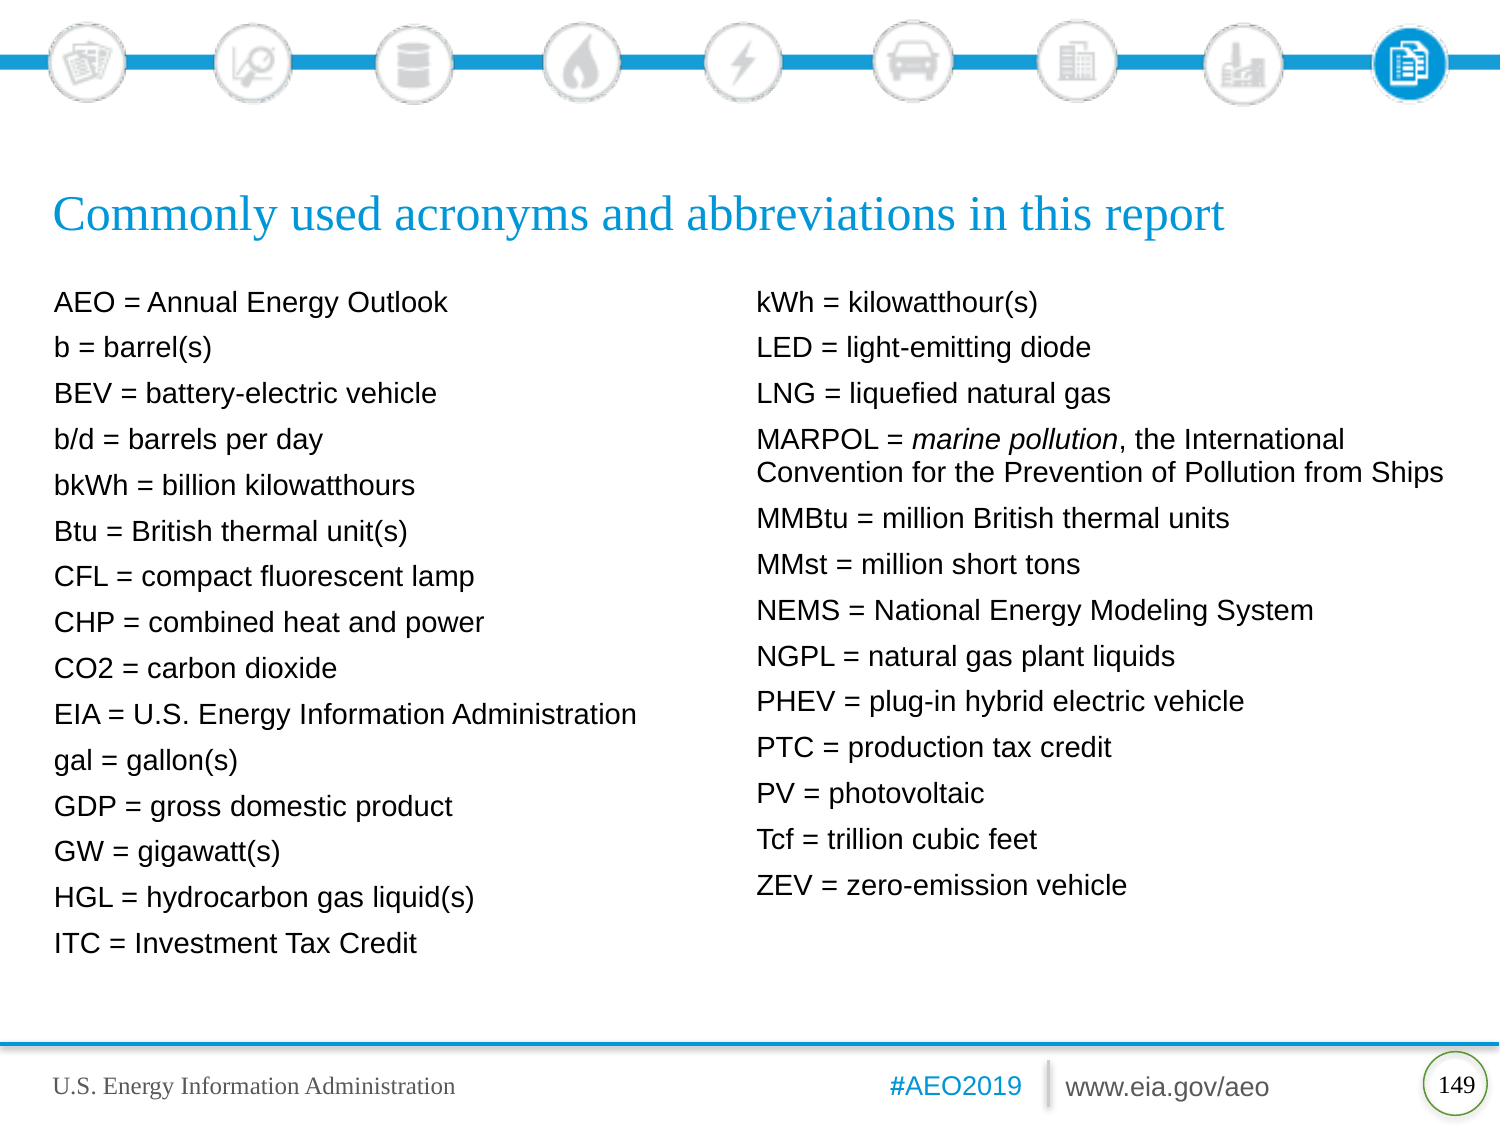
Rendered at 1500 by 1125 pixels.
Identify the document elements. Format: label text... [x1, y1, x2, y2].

text_box AEO = Annual Energy Outlook b = barrel(s) BEV = battery-electric vehicle b/d = barrels per day bkWh = billion kilowatthours Btu = British thermal unit(s) CFL = compact fluorescent lamp CHP = combined heat and power CO2 = carbon dioxide EIA = U.S. Energy Information Administration gal = gallon(s) GDP = gross domestic product GW = gigawatt(s) HGL = hydrocarbon gas liquid(s) ITC = Investment Tax Credit [39, 277, 713, 950]
title Commonly used acronyms and abbreviations in this report [38, 123, 1466, 248]
picture [1357, 12, 1456, 113]
slide_number 149 [1415, 1053, 1499, 1113]
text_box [46, 9, 1292, 118]
picture [37, 10, 46, 111]
text_box kWh = kilowatthour(s) LED = light-emitting diode LNG = liquefied natural gas MARPOL = marine pollution, the International Convention for the Prevention of Pollution from Ships MMBtu = million British thermal units MMst = million short tons NEMS = National Energy Modeling System NGPL = natural gas plant liquids PHEV = plug-in hybrid electric vehicle PTC = production tax credit PV = photovoltaic Tcf = trillion cubic feet ZEV = zero-emission vehicle [741, 277, 1467, 950]
